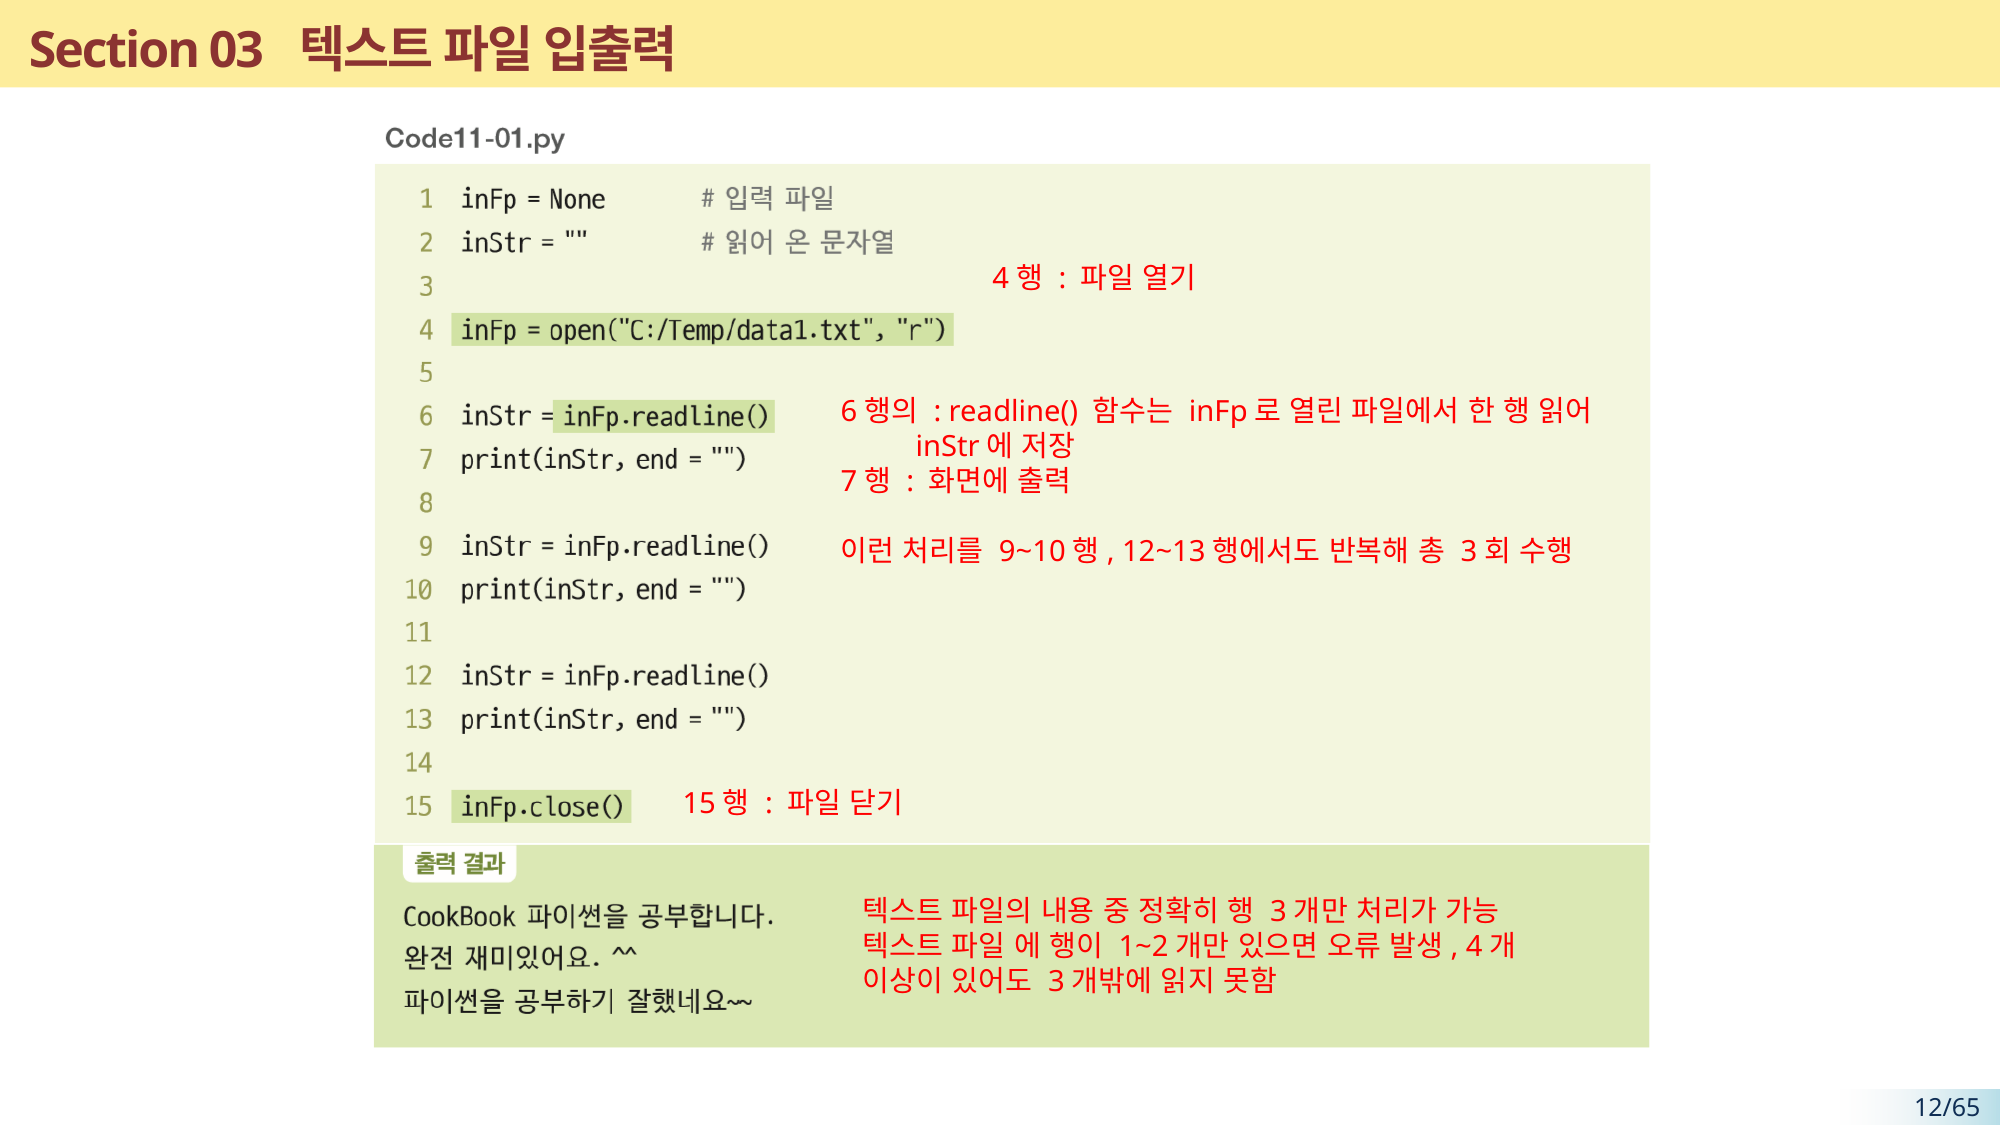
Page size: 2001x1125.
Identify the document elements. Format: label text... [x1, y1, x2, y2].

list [372, 119, 1651, 842]
picture [372, 842, 1650, 1048]
title Section 03 텍스트 파일 입출력 [13, 8, 1717, 87]
